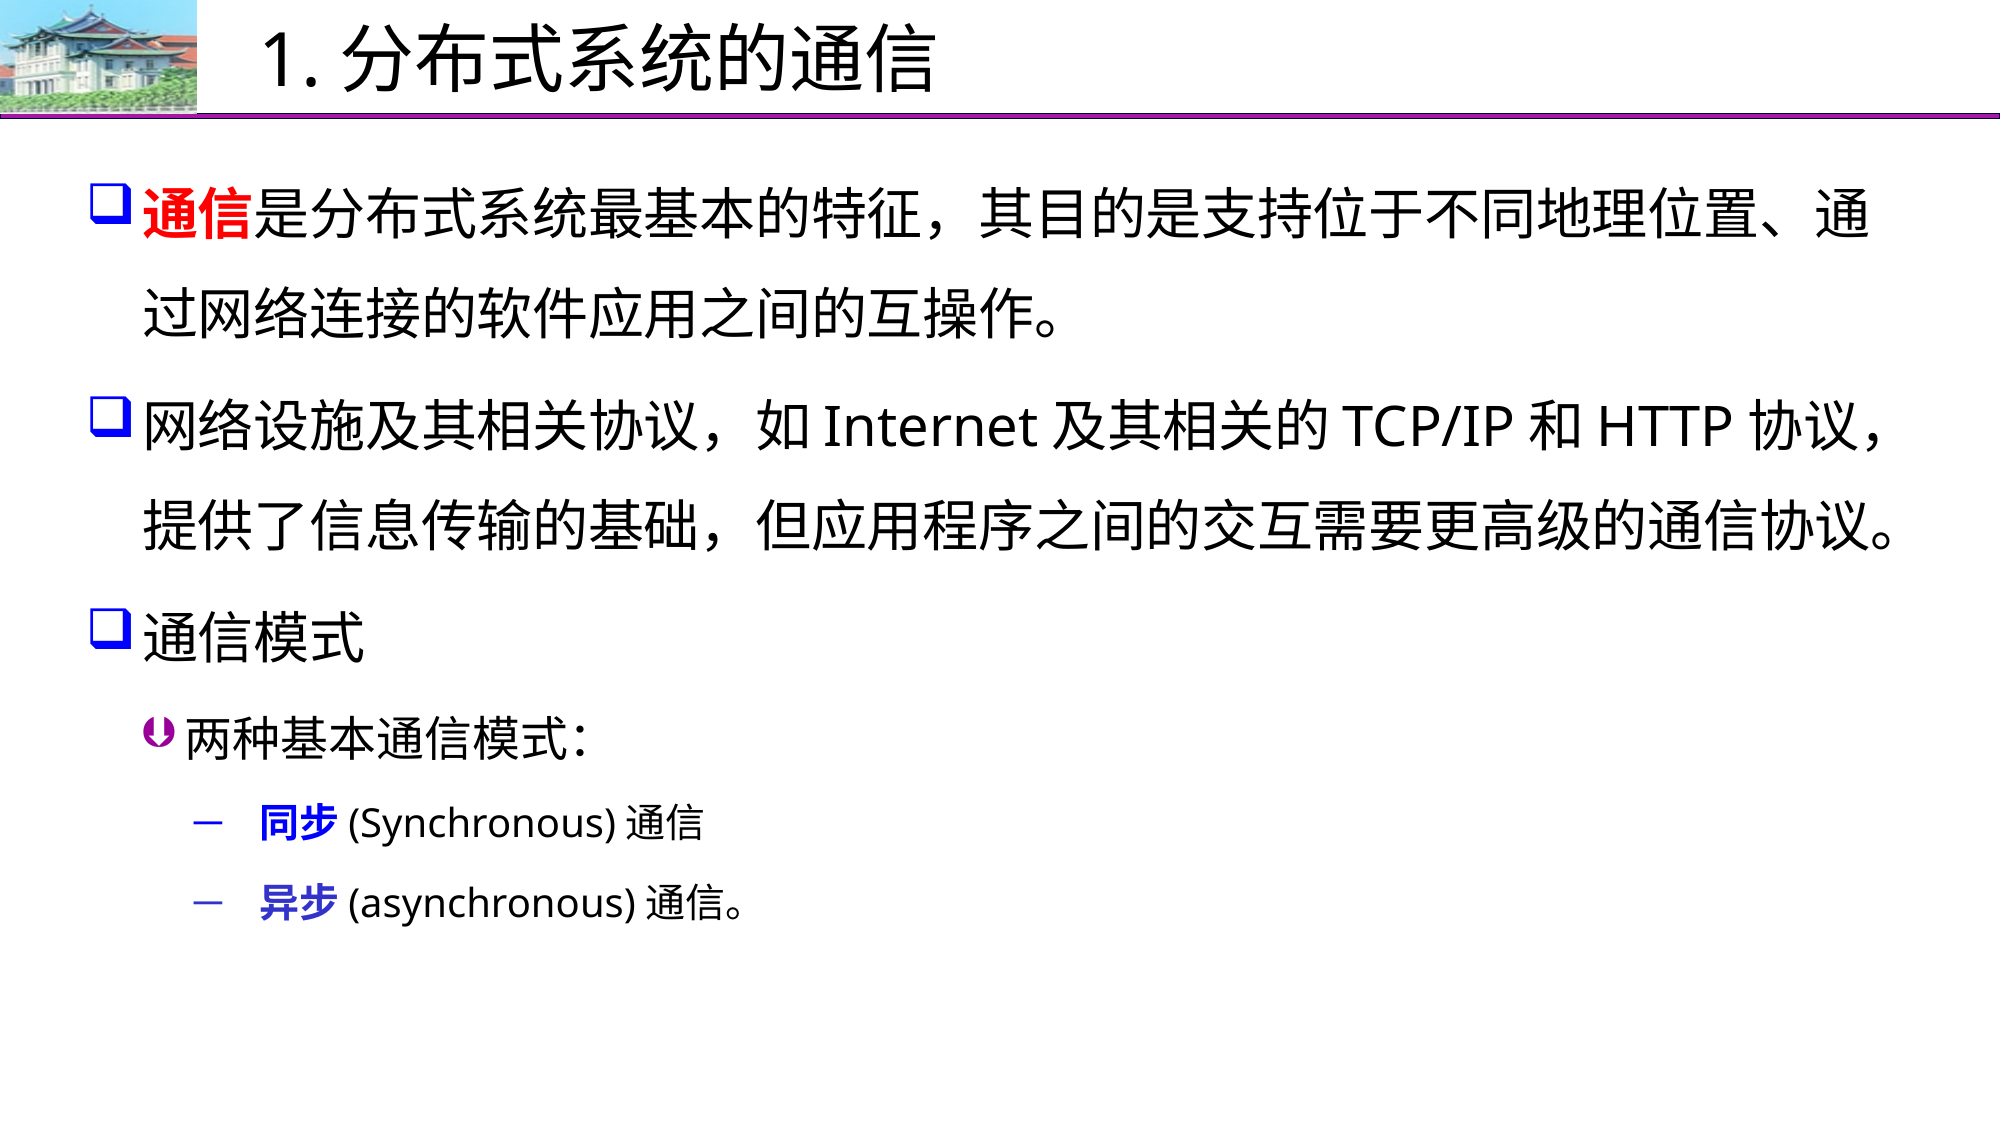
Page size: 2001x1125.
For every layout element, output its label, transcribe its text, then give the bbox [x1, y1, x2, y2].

list 通信是分布式系统最基本的特征，其目的是支持位于不同地理位置、通过网络连接的软件应用之间的互操作。 网络设施及其相关协议，如Internet及其相关的TCP/IP和HTTP协议，提供了信息传输的基础，但应用程序之间的交互需要更高级的通信协议。 通信模式 两种基本通信模式： 同步(Synchronous)通信 异步(asynchronous)通信。 [70, 137, 1900, 1035]
picture [0, 0, 197, 114]
title 1.分布式系统的通信 [244, 0, 2000, 114]
